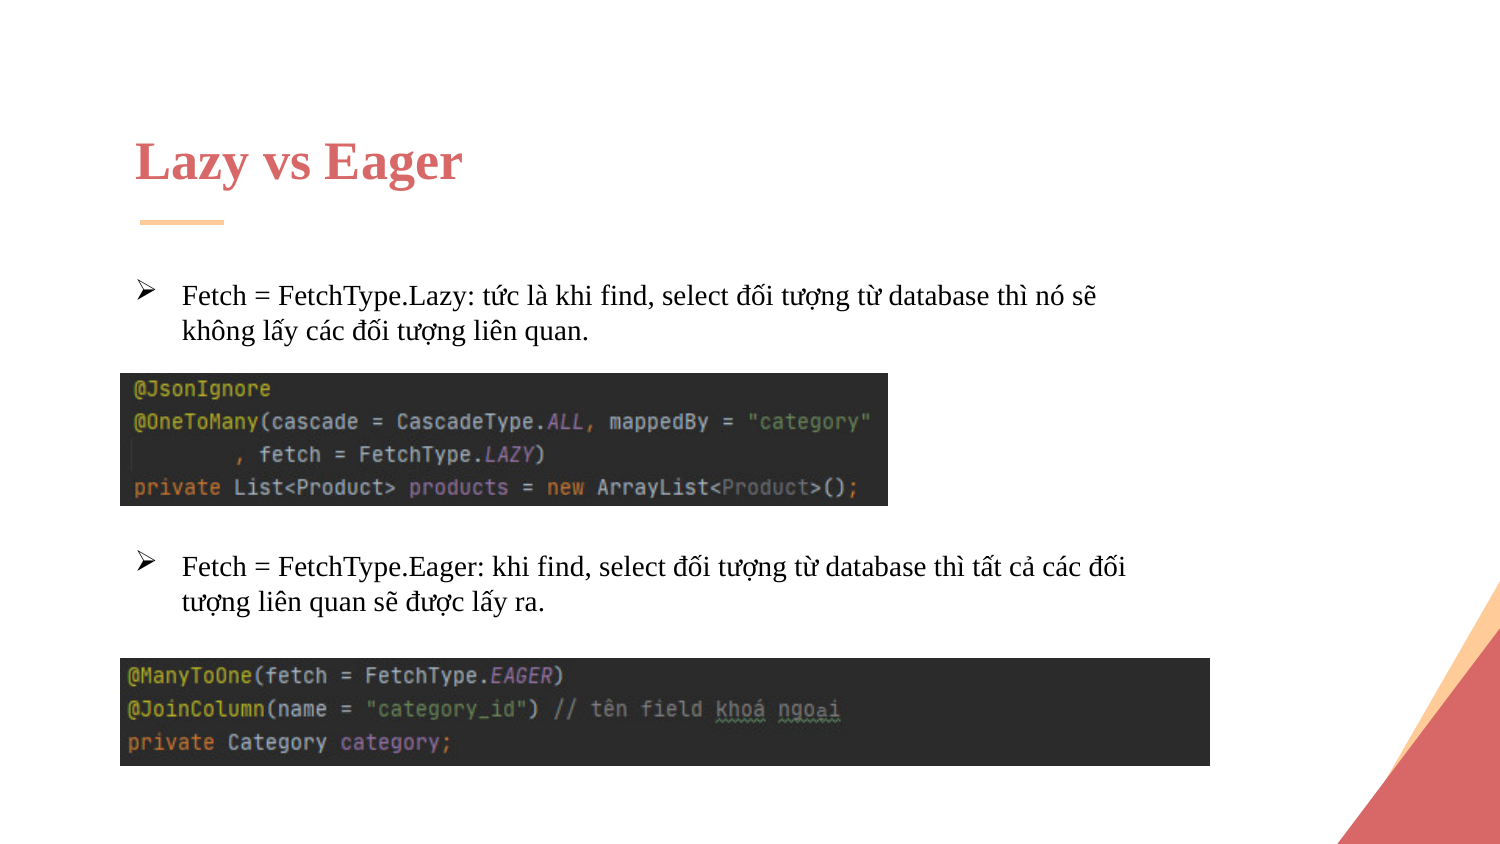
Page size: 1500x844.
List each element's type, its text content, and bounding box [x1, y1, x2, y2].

title Lazy vs Eager [120, 119, 1400, 206]
text_box Fetch = FetchType.Lazy: tức là khi find, select đối tượng từ database thì nó sẽ không lấy các đối tượng liên quan. [120, 268, 1184, 354]
picture [119, 372, 888, 507]
text_box Fetch = FetchType.Eager: khi find, select đối tượng từ database thì tất cả các đối tượng liên quan sẽ được lấy ra. [120, 539, 1184, 625]
picture [119, 658, 1210, 766]
